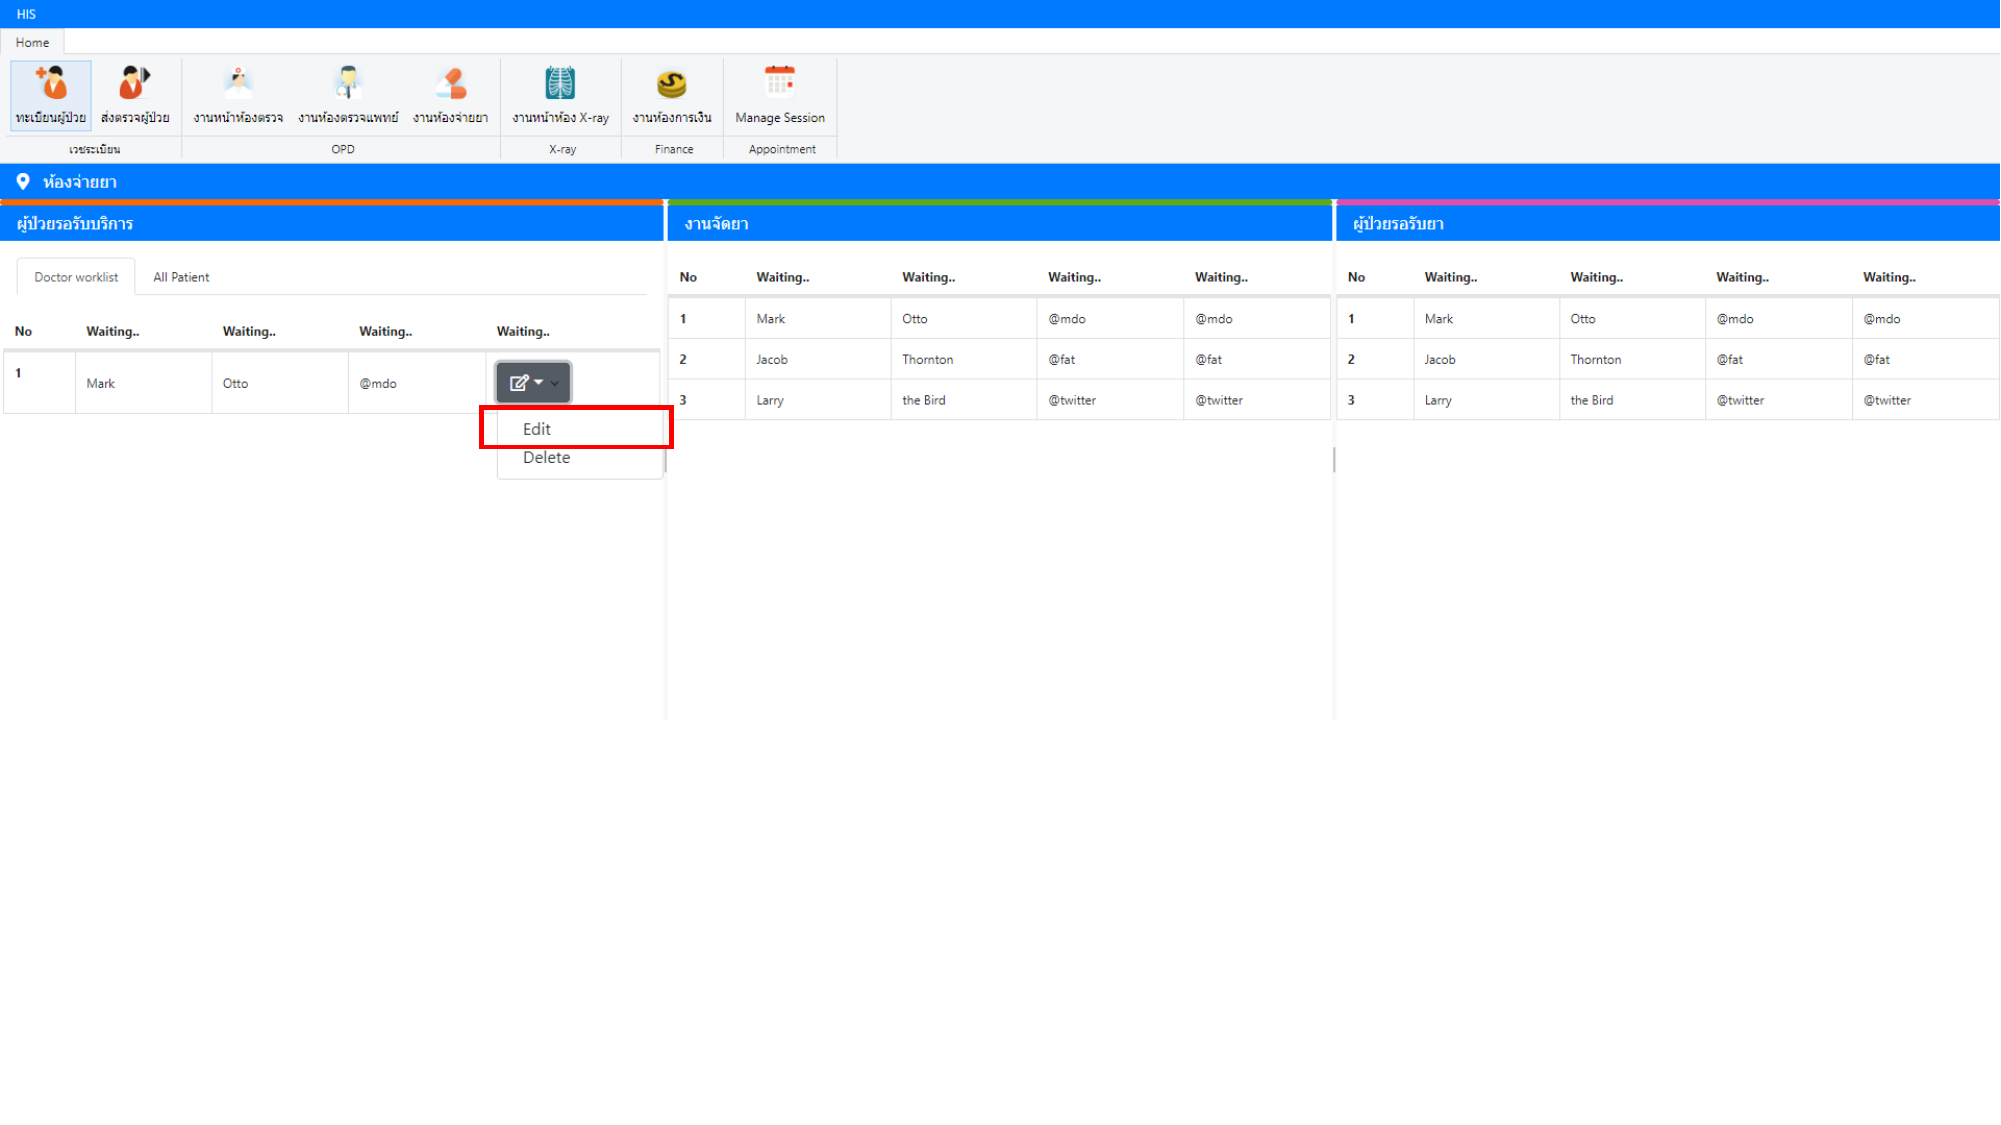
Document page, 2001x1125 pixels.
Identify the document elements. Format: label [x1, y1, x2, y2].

list [0, 0, 2000, 1124]
